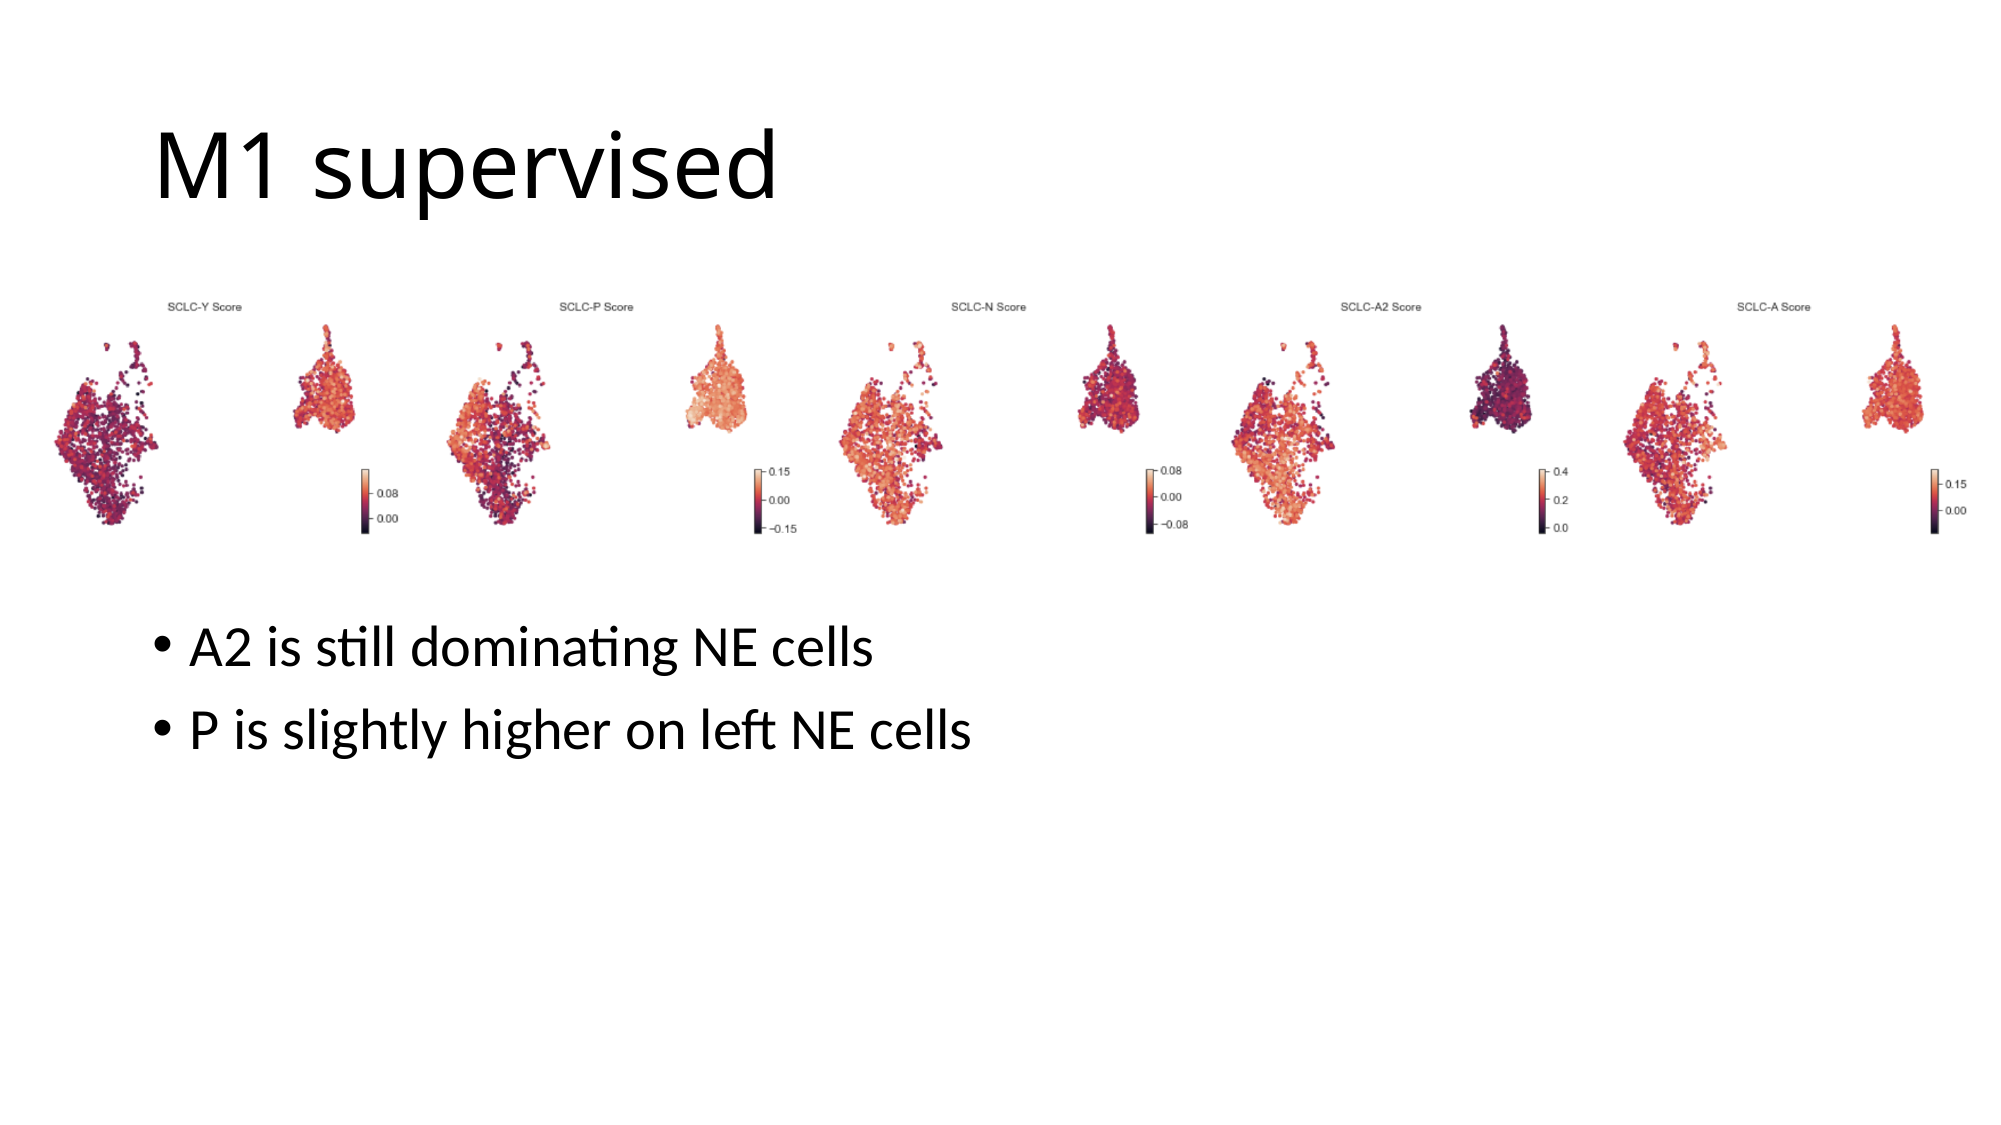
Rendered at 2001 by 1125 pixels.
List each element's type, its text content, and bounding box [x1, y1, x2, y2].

title M1 supervised [137, 59, 1863, 268]
picture [0, 268, 1995, 563]
list A2 is still dominating NE cells P is slightly higher on left NE cells [137, 608, 1863, 1014]
